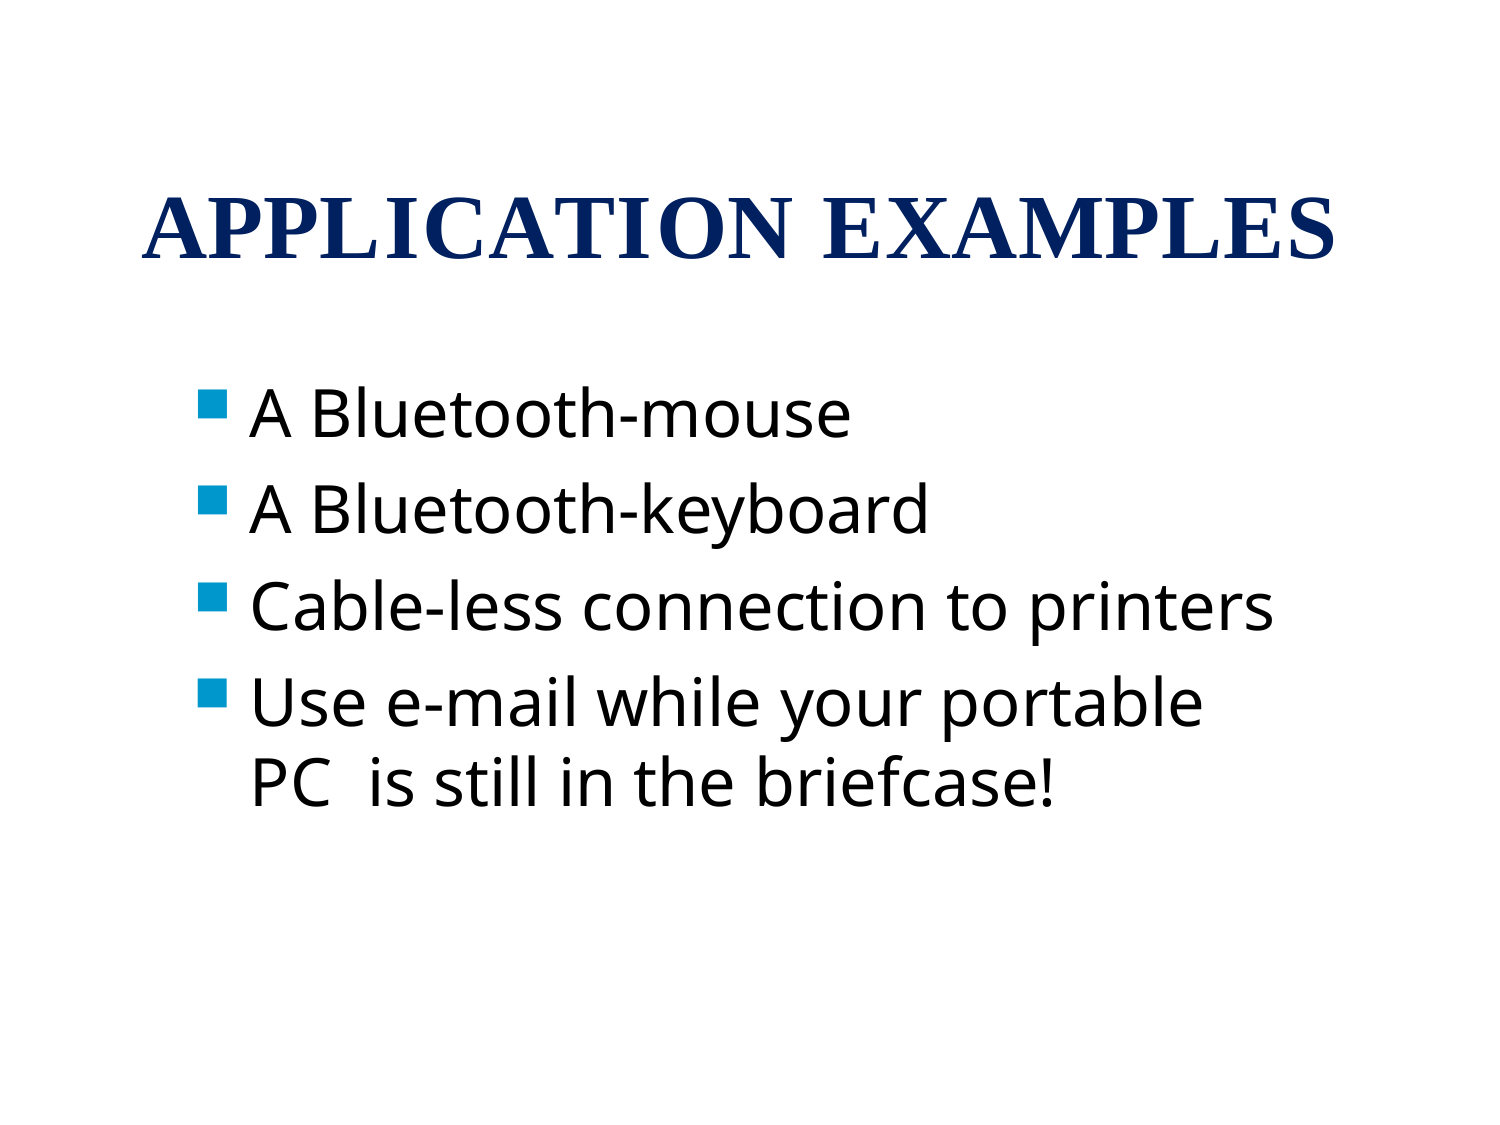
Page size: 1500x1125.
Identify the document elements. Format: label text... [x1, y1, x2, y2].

title APPLICATION EXAMPLES [93, 125, 1383, 316]
text_box A Bluetooth-mouse A Bluetooth-keyboard Cable-less connection to printers Use e-mail while your portable PC is still in the briefcase! [187, 351, 1294, 820]
